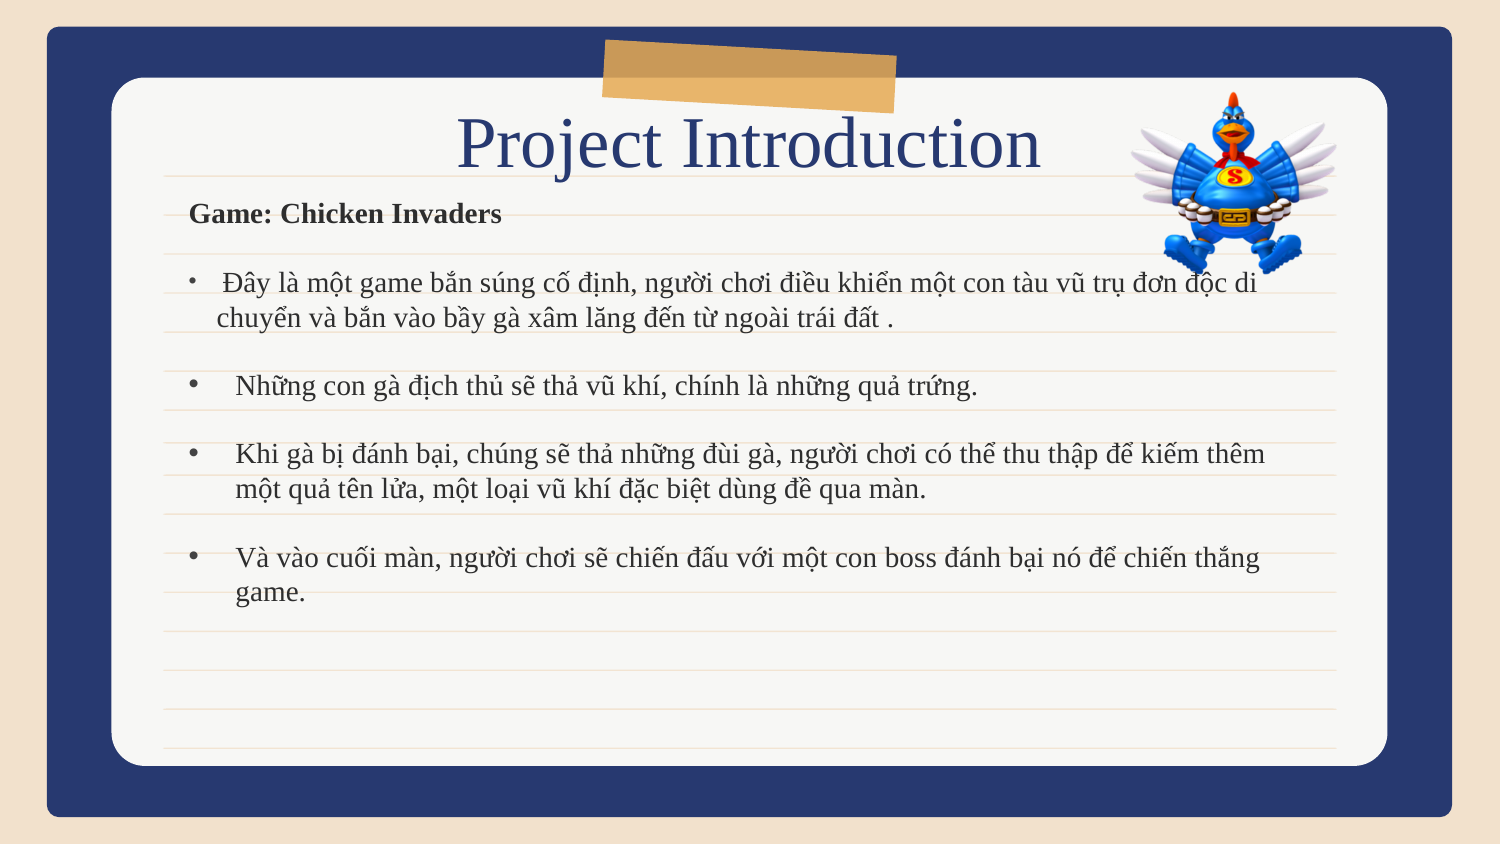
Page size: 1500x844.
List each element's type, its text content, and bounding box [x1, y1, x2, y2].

text_box [602, 39, 897, 114]
picture [1130, 90, 1338, 275]
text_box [162, 175, 1338, 750]
title Project Introduction [116, 87, 1382, 189]
